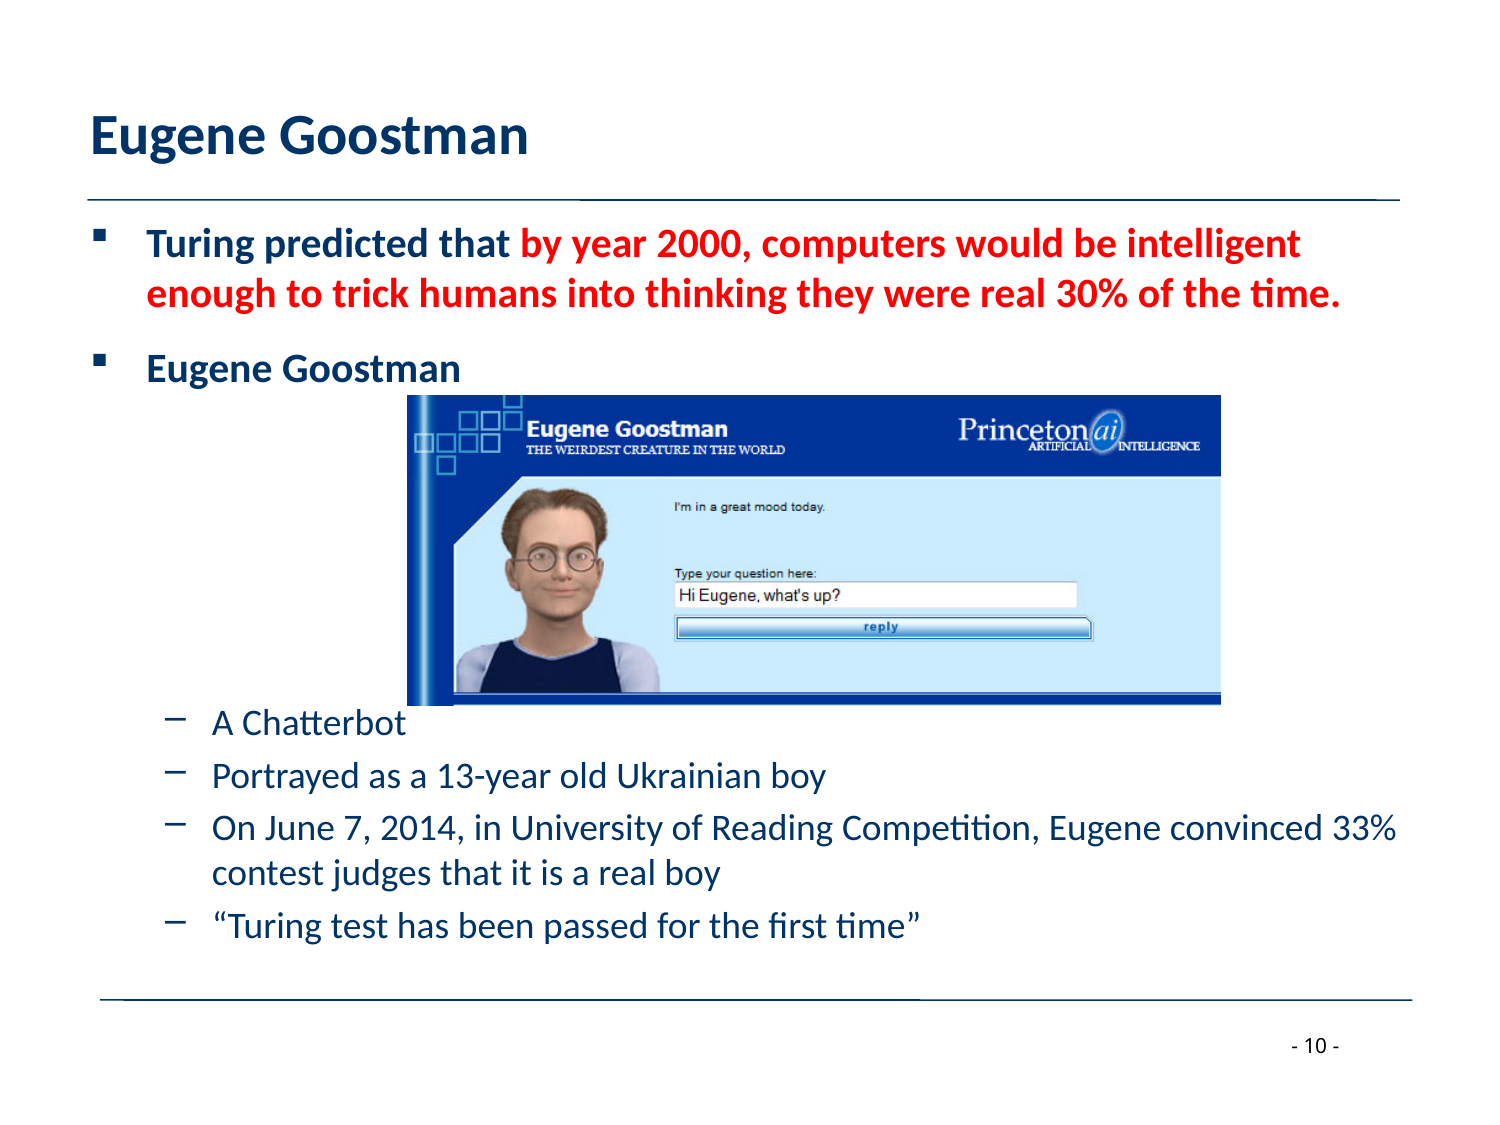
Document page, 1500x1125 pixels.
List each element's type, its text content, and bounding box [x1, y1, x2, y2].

picture [407, 395, 1222, 706]
title Eugene Goostman [75, 37, 1425, 208]
list Turing predicted that by year 2000, computers would be intelligent enough to trick humans into thinking they were real 30% of the time. Eugene Goostman A Chatterbot Portrayed as a 13-year old Ukrainian boy On June 7, 2014, in University of Reading Competition, Eugene convinced 33% contest judges that it is a real boy “Turing test has been passed for the first time” [75, 208, 1425, 988]
